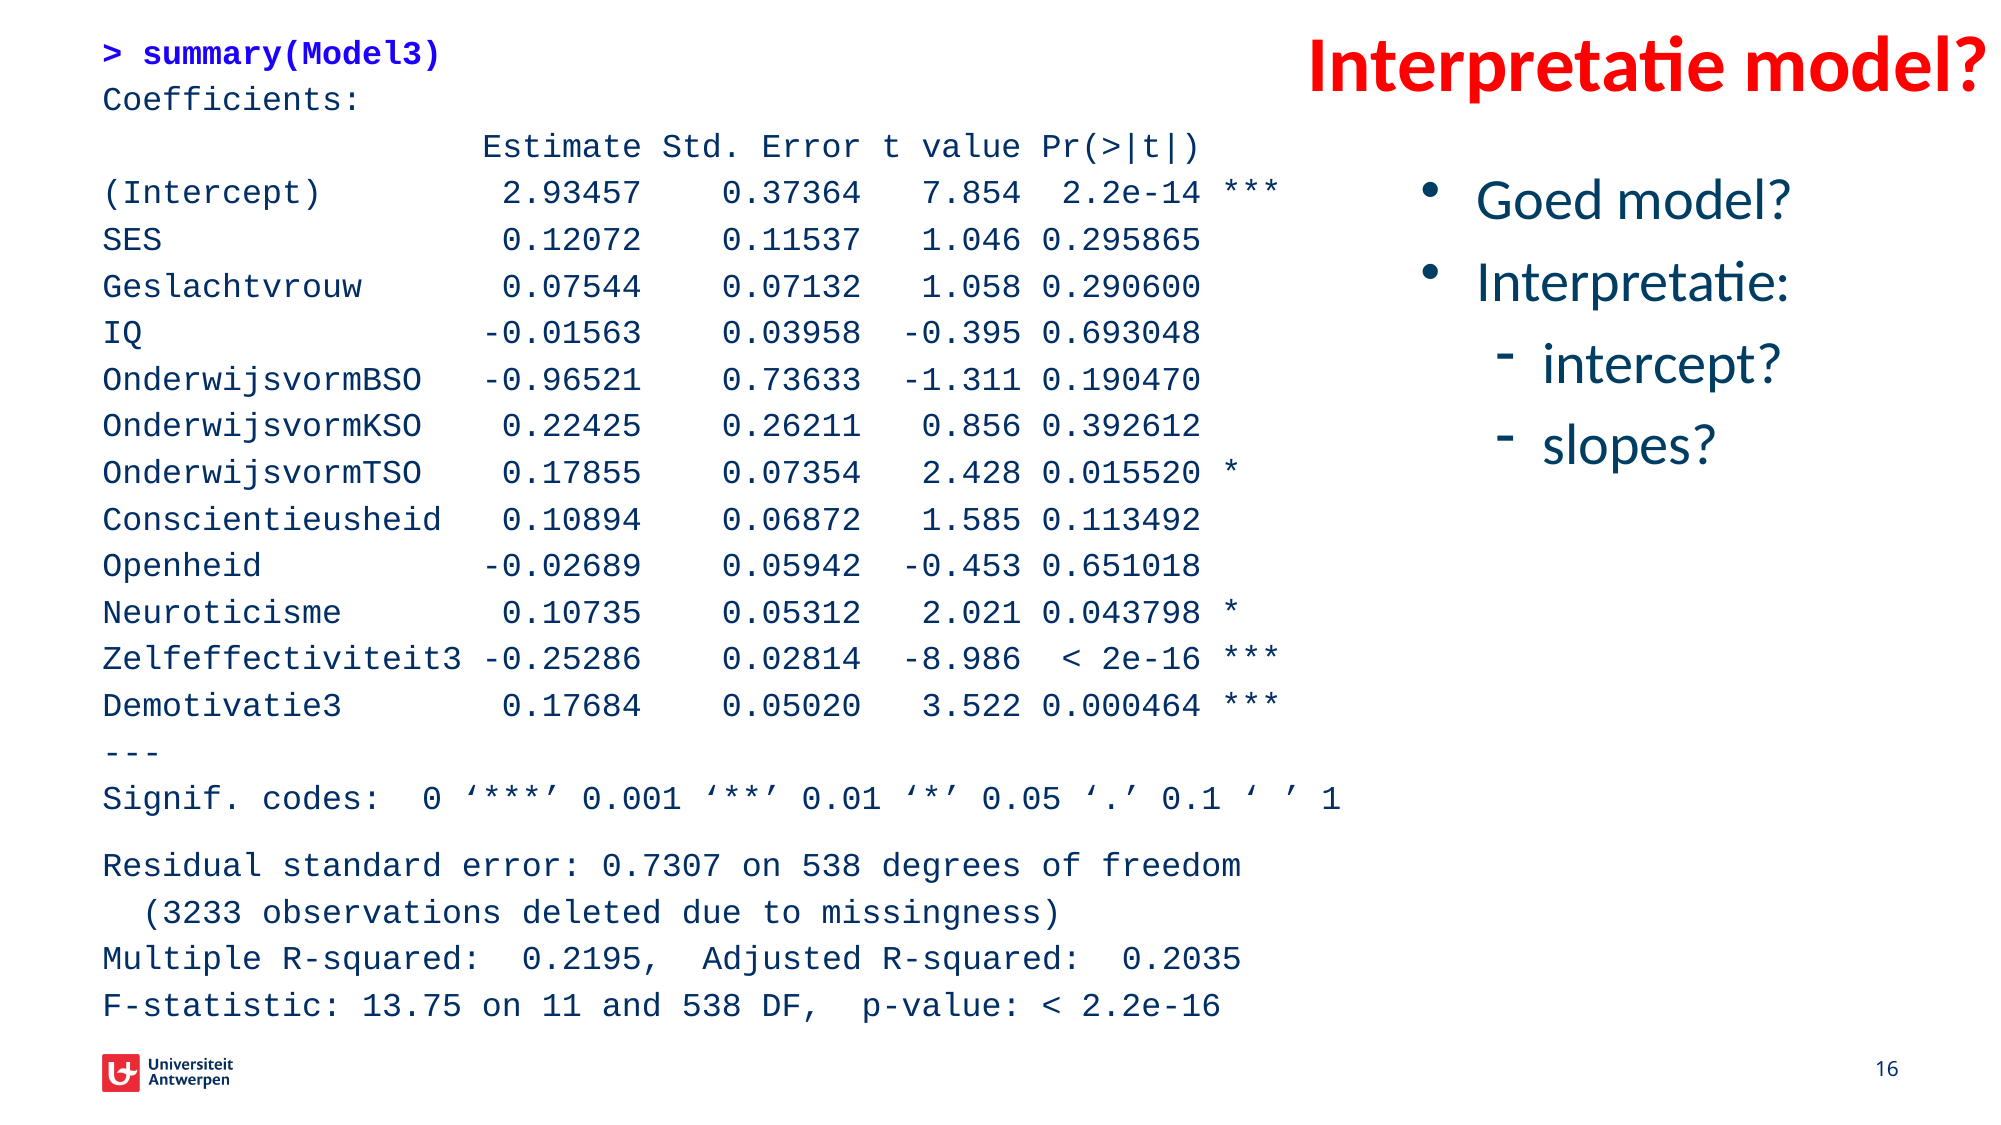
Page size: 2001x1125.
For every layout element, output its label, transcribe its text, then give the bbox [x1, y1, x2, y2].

title Interpretatie model? [194, 12, 1990, 143]
list > summary(Model3) Coefficients: Estimate Std. Error t value Pr(>|t|) (Intercept) 2.93457 0.37364 7.854 2.2e-14 *** SES 0.12072 0.11537 1.046 0.295865 Geslachtvrouw 0.07544 0.07132 1.058 0.290600 IQ -0.01563 0.03958 -0.395 0.693048 OnderwijsvormBSO -0.96521 0.73633 -1.311 0.190470 OnderwijsvormKSO 0.22425 0.26211 0.856 0.392612 OnderwijsvormTSO 0.17855 0.07354 2.428 0.015520 * Conscientieusheid 0.10894 0.06872 1.585 0.113492 Openheid -0.02689 0.05942 -0.453 0.651018 Neuroticisme 0.10735 0.05312 2.021 0.043798 * Zelfeffectiviteit3 -0.25286 0.02814 -8.986 < 2e-16 *** Demotivatie3 0.17684 0.05020 3.522 0.000464 *** --- Signif. codes: 0 ‘***’ 0.001 ‘**’ 0.01 ‘*’ 0.05 ‘.’ 0.1 ‘ ’ 1 Residual standard error: 0.7307 on 538 degrees of freedom (3233 observations deleted due to missingness) Multiple R-squared: 0.2195, Adjusted R-squared: 0.2035 F-statistic: 13.75 on 11 and 538 DF, p-value: < 2.2e-16 [102, 30, 1898, 796]
slide_number 16 [1463, 1039, 1914, 1100]
picture [102, 1054, 233, 1092]
text_box Goed model? Interpretatie: intercept? slopes? [1420, 161, 1914, 599]
